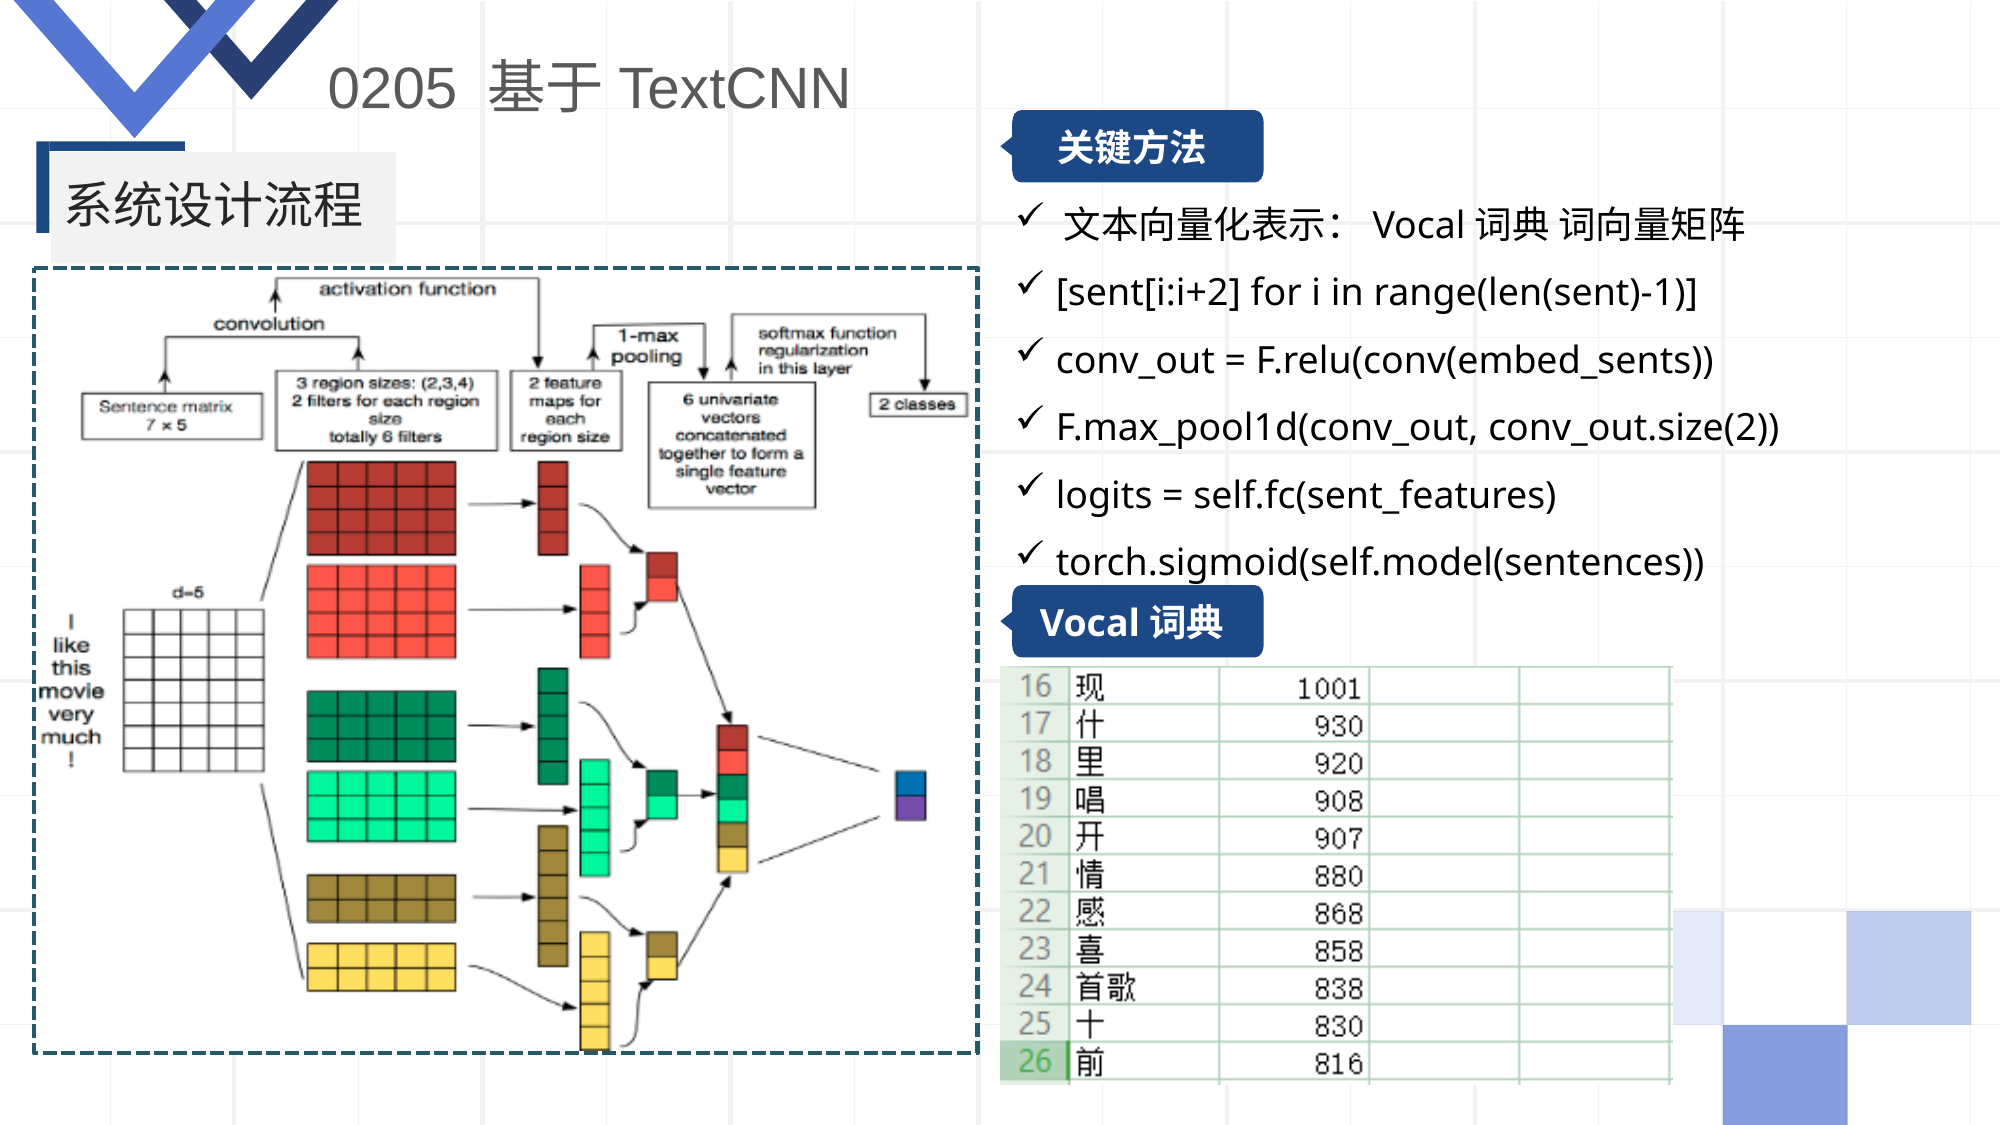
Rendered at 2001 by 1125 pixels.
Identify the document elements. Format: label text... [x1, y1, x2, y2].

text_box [12, 0, 1430, 139]
text_box Vocal词典 [998, 584, 1265, 659]
text_box 文本向量化表示：Vocal词典 词向量矩阵 [sent[i:i+2] for i in range(len(sent)-1)] conv_out = F.relu(conv(embed_sents)) F.max_pool1d(conv_out, conv_out.size(2)) logits = self.fc(sent_features) torch.sigmoid(self.model(sentences)) [1000, 170, 2000, 591]
picture [36, 270, 976, 1051]
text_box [12, 141, 416, 264]
text_box 关键方法 [998, 139, 1265, 184]
picture [1000, 666, 1673, 1085]
